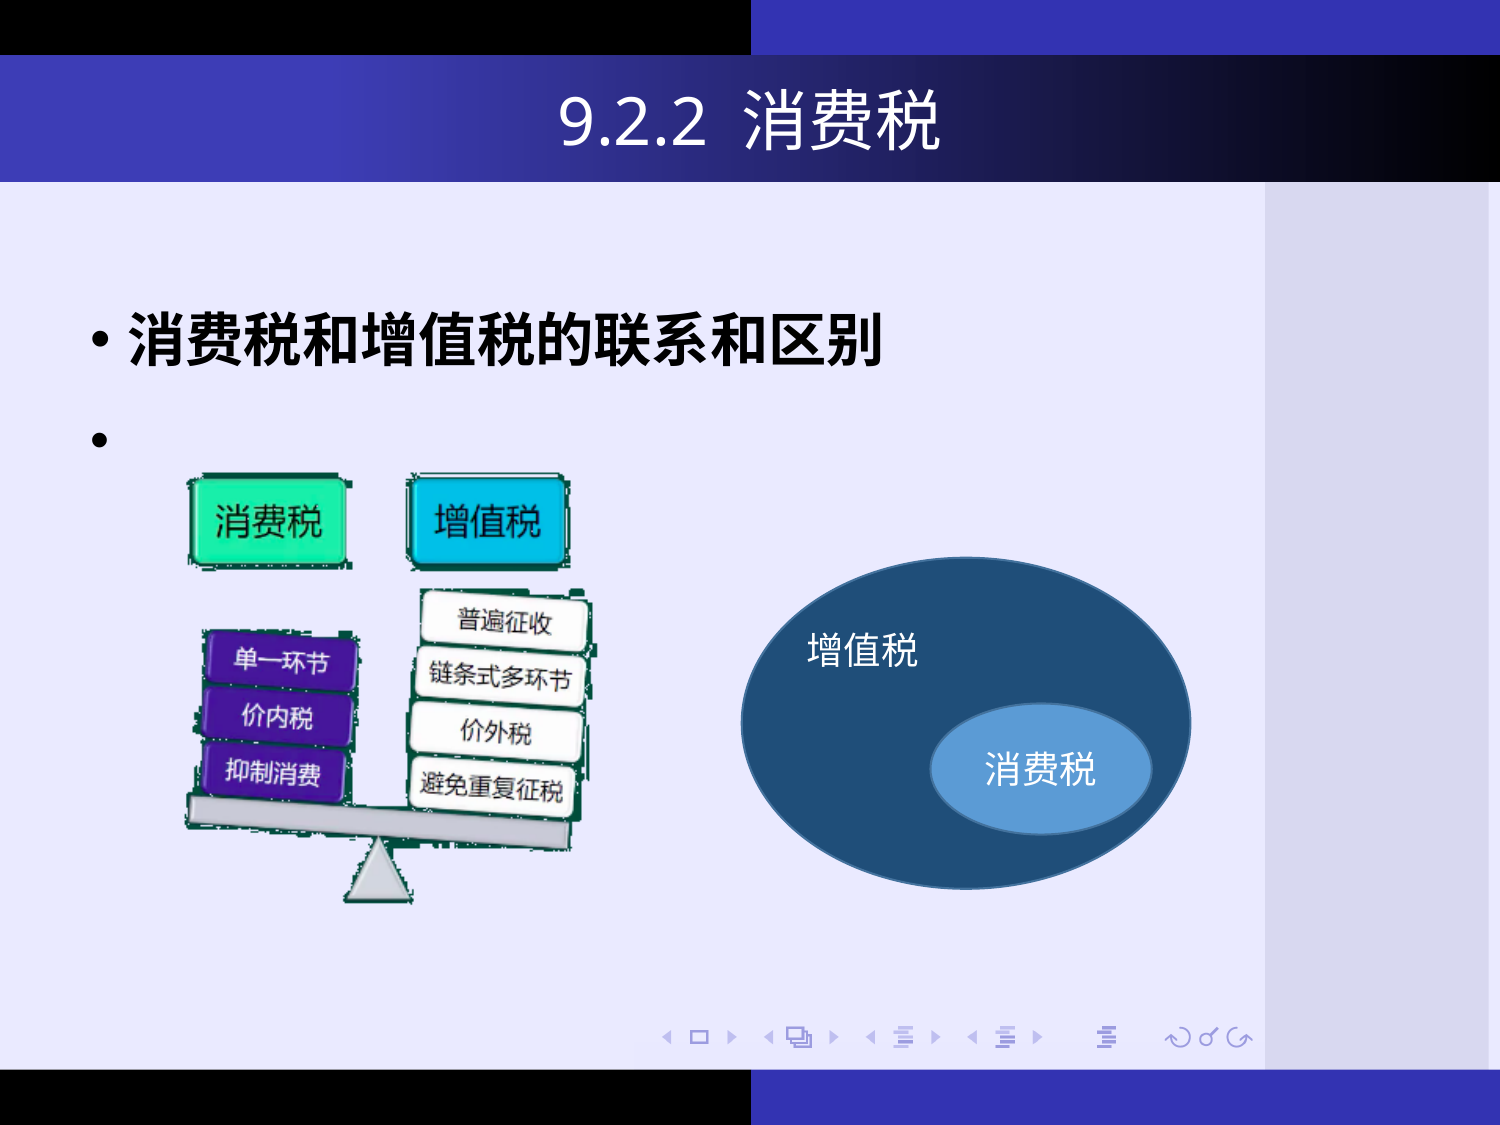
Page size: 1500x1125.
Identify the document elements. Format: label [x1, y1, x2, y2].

text_box [0, 0, 1500, 1125]
picture [174, 465, 599, 927]
